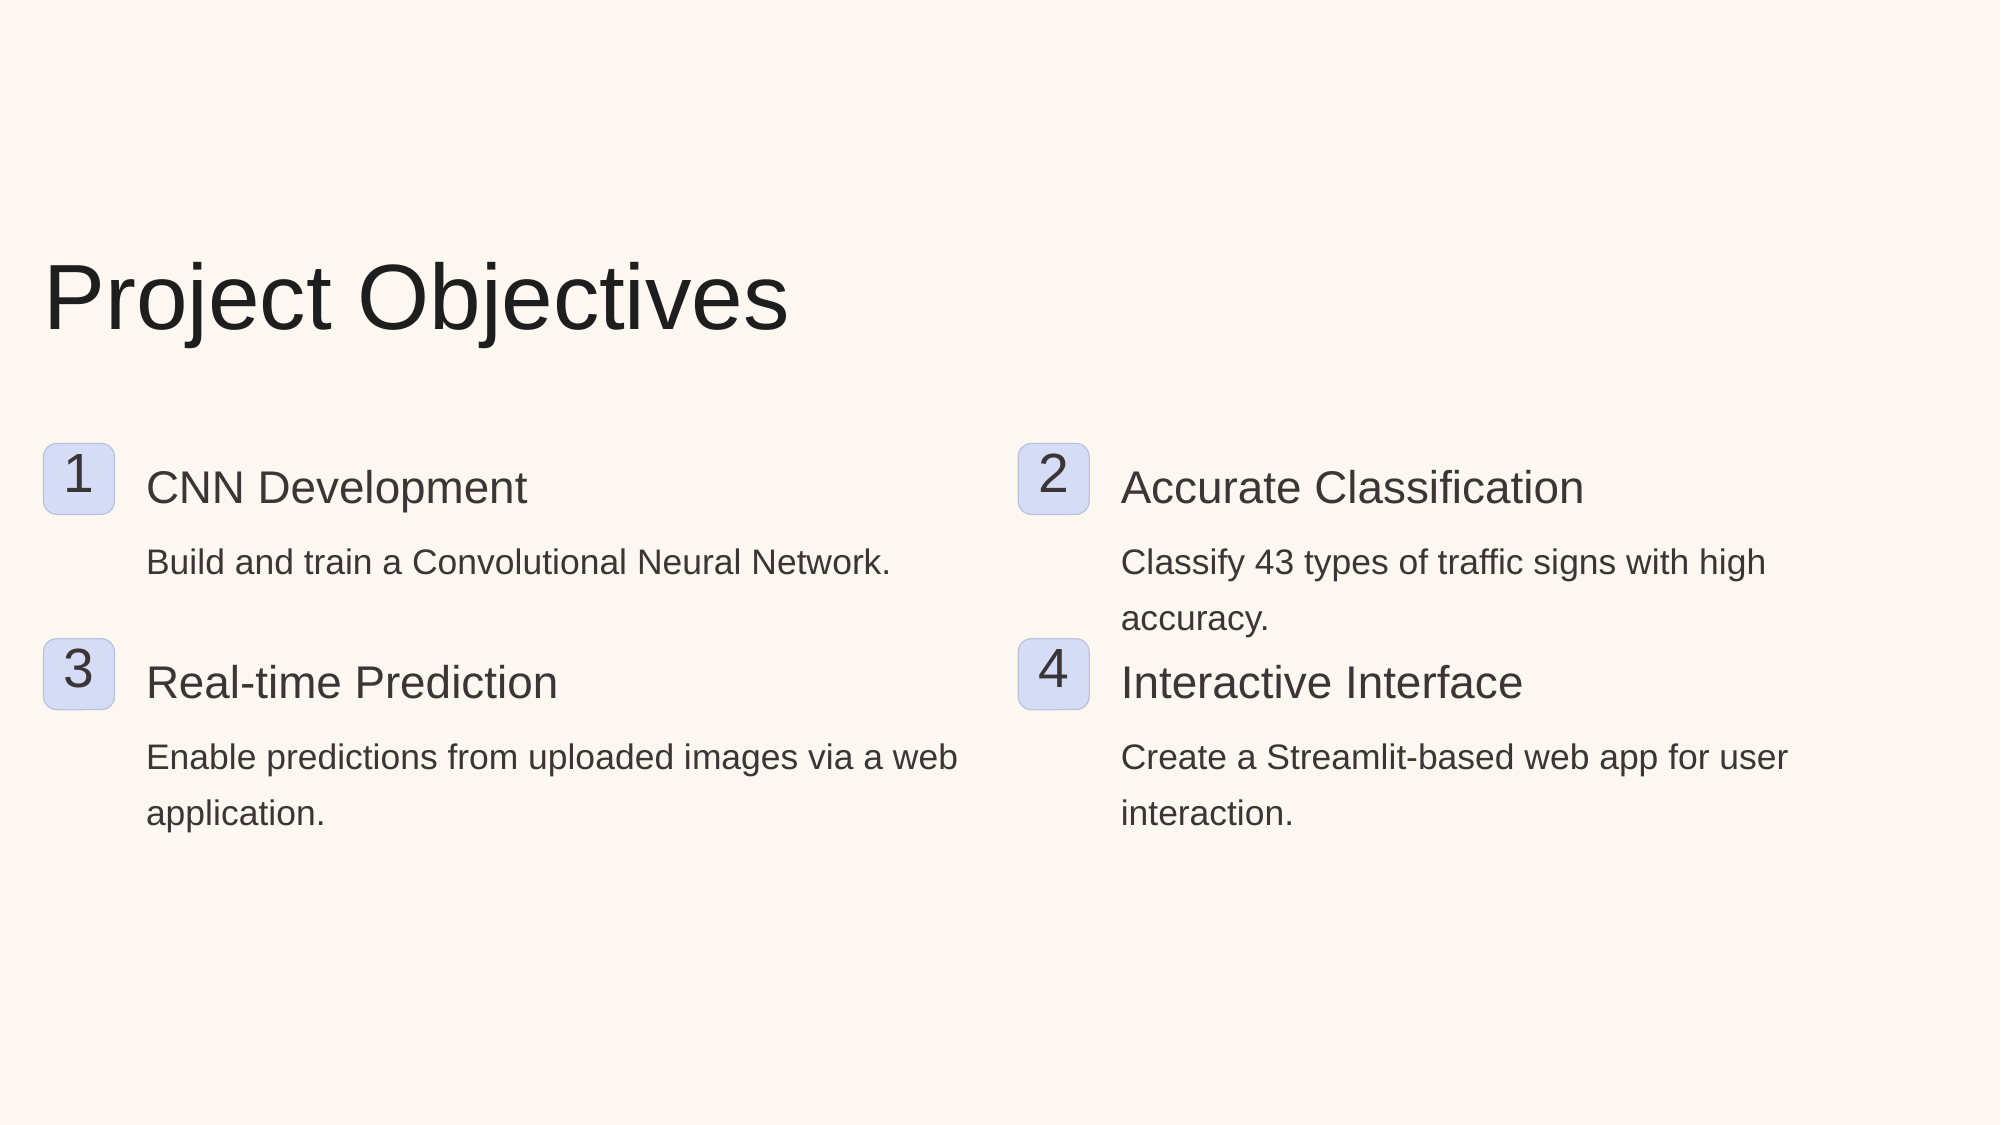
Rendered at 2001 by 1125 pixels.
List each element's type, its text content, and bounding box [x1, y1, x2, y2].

text_box 2 [1028, 447, 1079, 511]
text_box Enable predictions from uploaded images via a web application. [146, 720, 979, 822]
text_box 3 [54, 643, 104, 706]
text_box [43, 443, 115, 515]
text_box Interactive Interface [1120, 649, 1545, 702]
text_box [1018, 638, 1090, 710]
text_box Build and train a Convolutional Neural Network. [146, 525, 979, 576]
text_box Project Objectives [43, 231, 979, 349]
text_box 4 [1028, 643, 1079, 706]
text_box 1 [54, 447, 104, 511]
text_box Create a Streamlit-based web app for user interaction. [1120, 720, 1954, 822]
text_box [43, 638, 115, 710]
text_box Real-time Prediction [146, 649, 583, 702]
text_box Classify 43 types of traffic signs with high accuracy. [1120, 525, 1954, 576]
text_box [1018, 443, 1090, 515]
text_box Accurate Classification [1120, 454, 1601, 507]
text_box CNN Development [146, 454, 562, 507]
